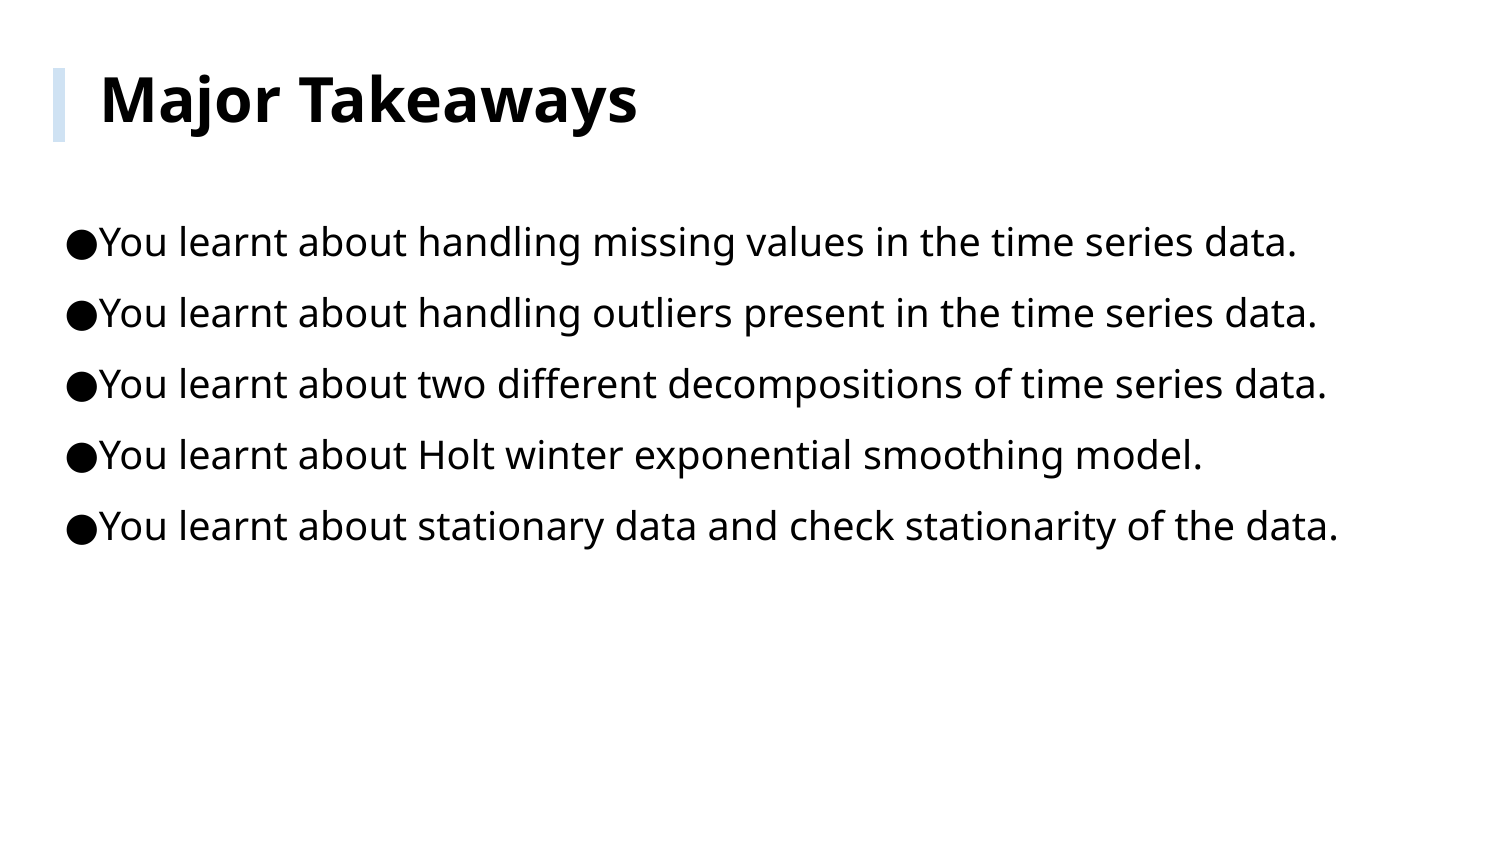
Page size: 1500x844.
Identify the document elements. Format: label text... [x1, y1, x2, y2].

text_box Major Takeaways [93, 54, 1344, 156]
text_box You learnt about handling missing values in the time series data. You learnt about handling outliers present in the time series data. You learnt about two different decompositions of time series data. You learnt about Holt winter exponential smoothing model. You learnt about stationary data and check stationarity of the data. [58, 187, 1432, 618]
